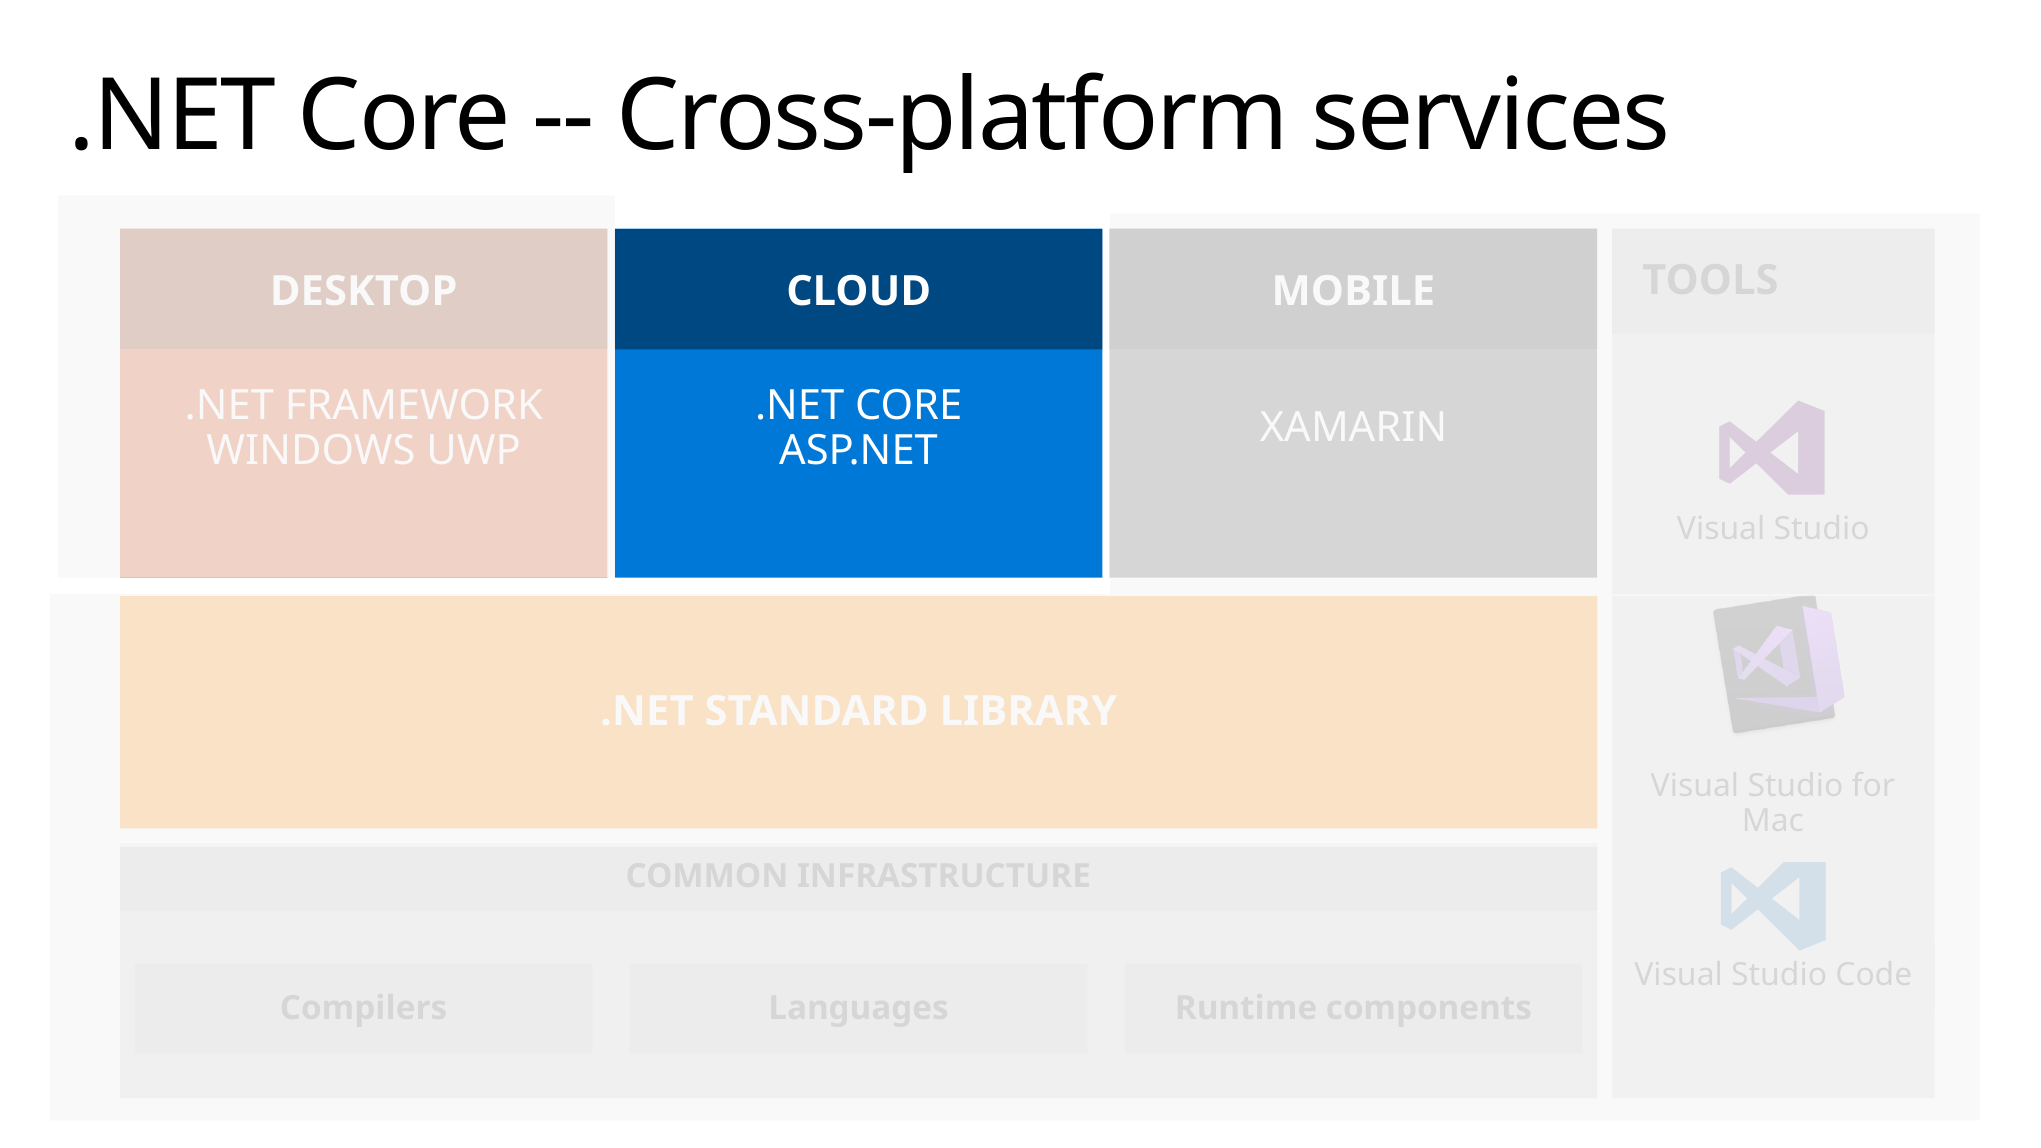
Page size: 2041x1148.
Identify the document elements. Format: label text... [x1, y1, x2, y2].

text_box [1611, 228, 1935, 1099]
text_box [1612, 801, 1936, 1024]
text_box [1109, 213, 1981, 593]
text_box CLOUD [616, 229, 1103, 350]
picture [1696, 588, 1850, 742]
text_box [1646, 355, 1901, 578]
text_box [57, 194, 616, 579]
text_box .NET CORE ASP.NET [616, 350, 1103, 578]
title .NET Core -- Cross-platform services [45, 48, 1996, 199]
text_box [49, 593, 1981, 1121]
